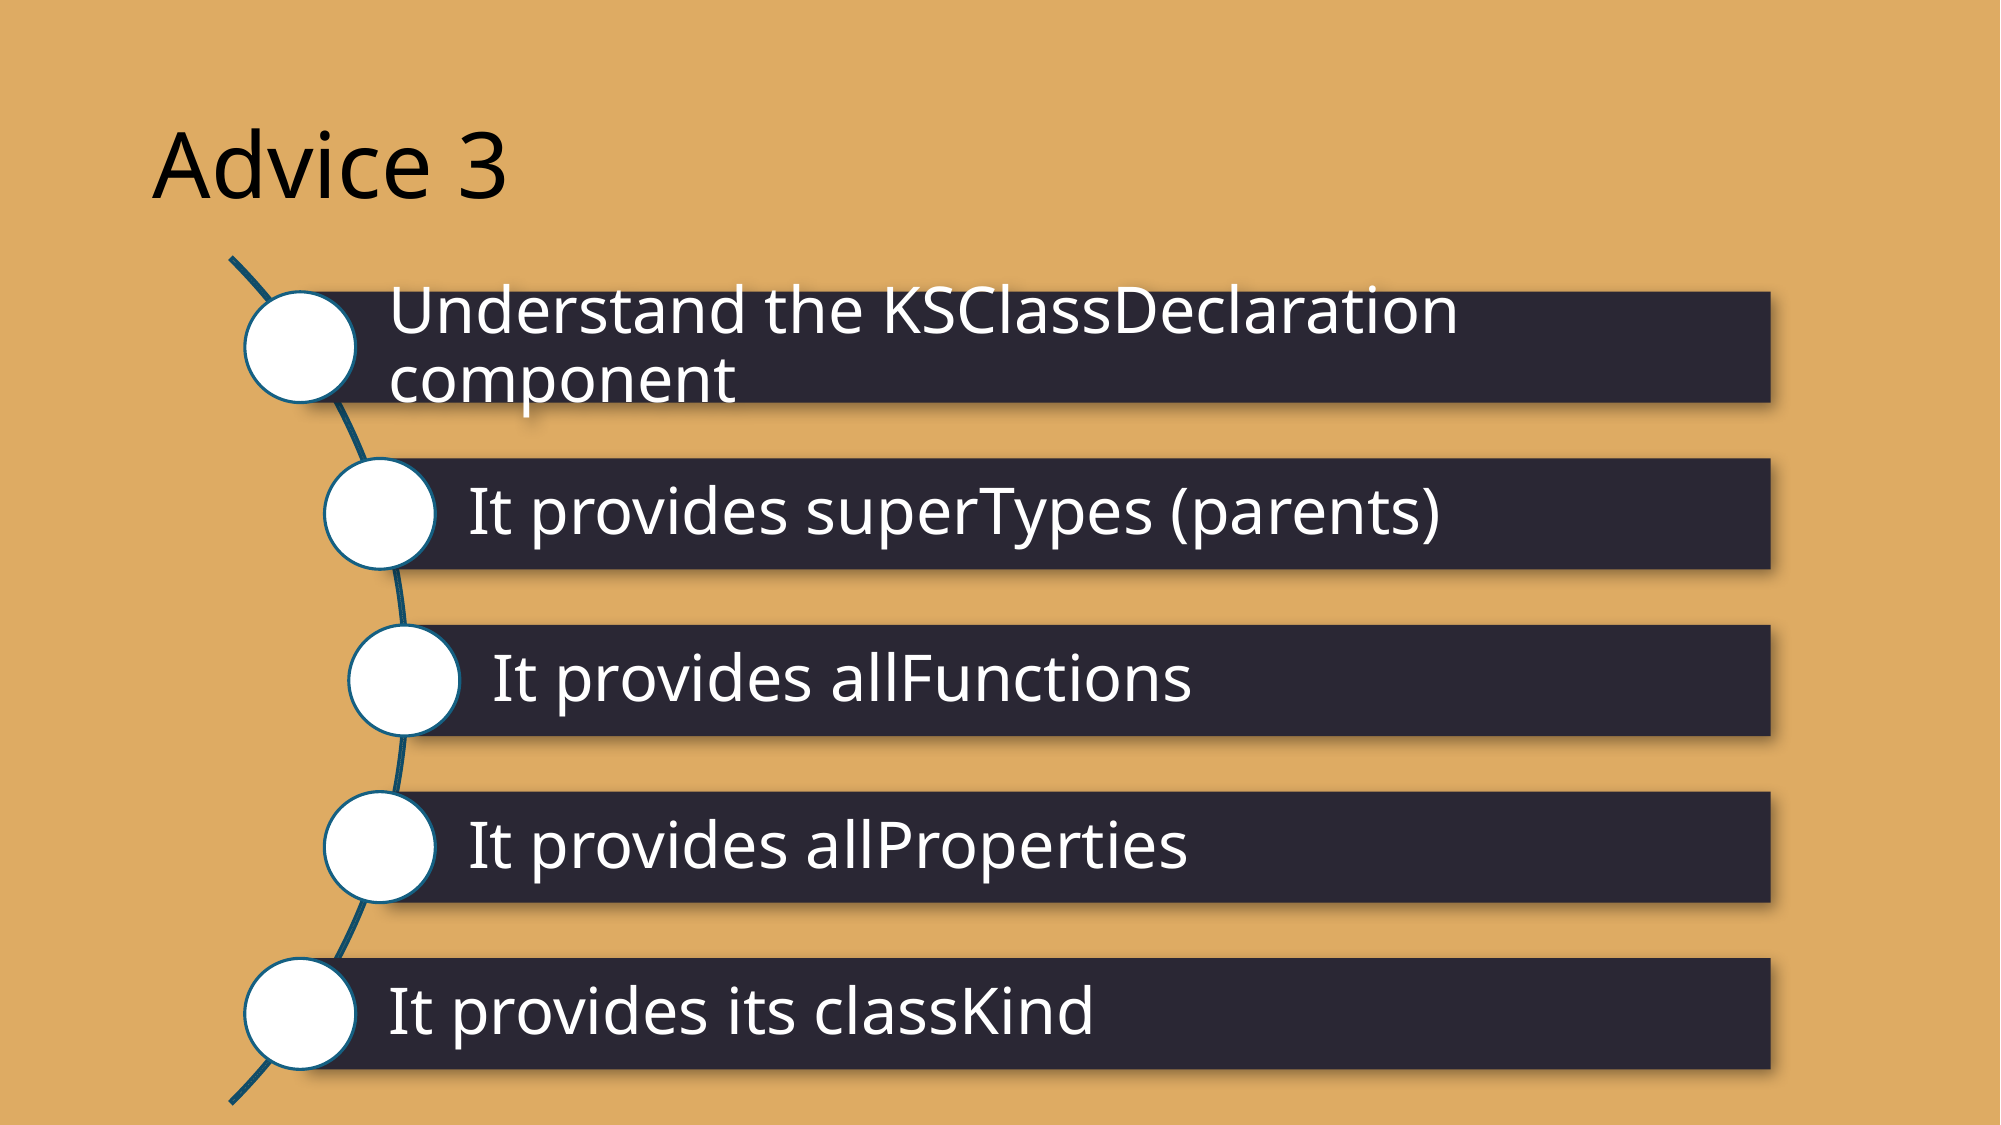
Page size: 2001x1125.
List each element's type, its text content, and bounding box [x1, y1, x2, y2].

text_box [216, 235, 1784, 1125]
title Advice 3 [137, 59, 1863, 278]
